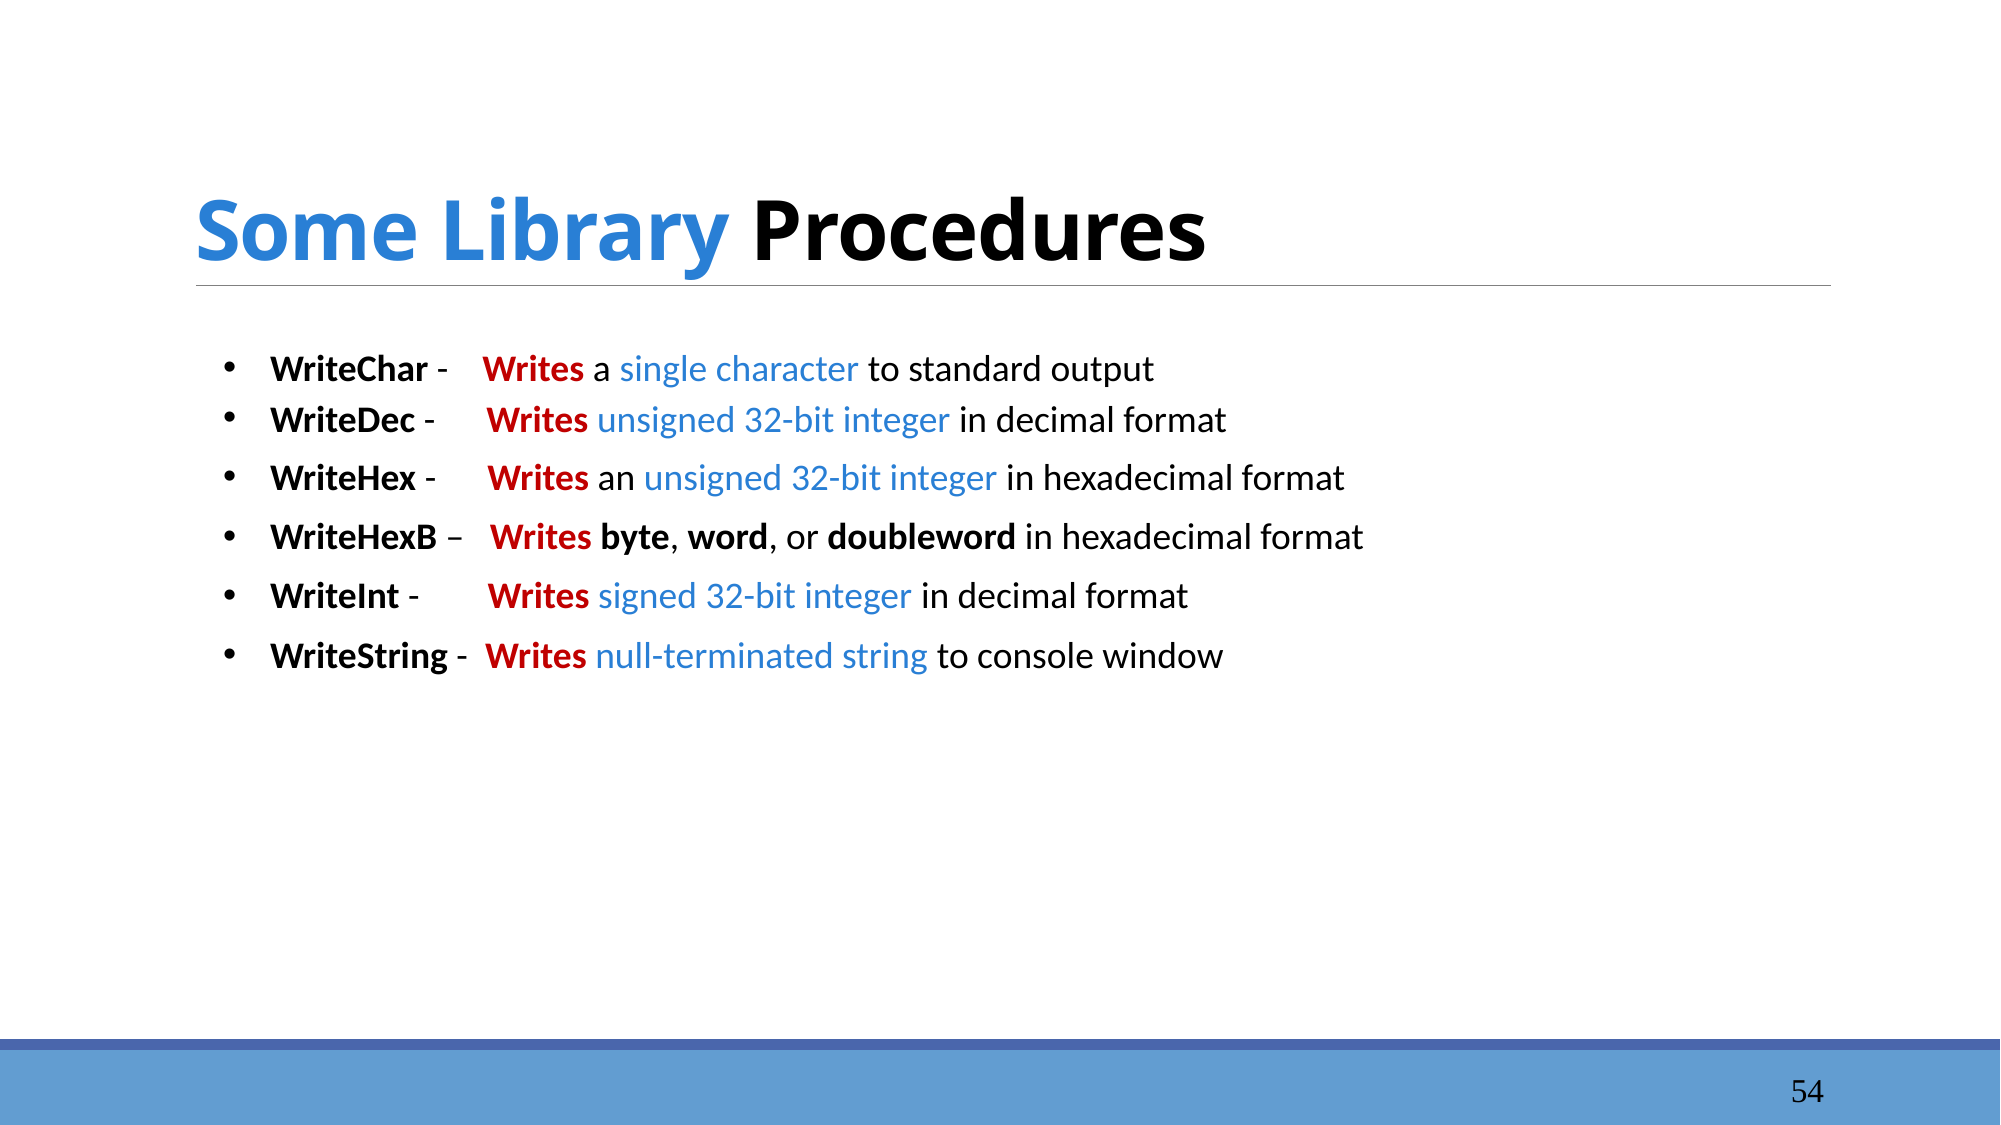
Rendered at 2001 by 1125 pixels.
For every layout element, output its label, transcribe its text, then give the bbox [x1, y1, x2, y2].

slide_number 55 [1624, 1059, 1840, 1120]
text_box WriteChar - Writes a single character to standard output WriteDec - Writes unsigned 32-bit integer in decimal format WriteHex - Writes an unsigned 32-bit integer in hexadecimal format WriteHexB – Writes byte, word, or doubleword in hexadecimal format WriteInt - Writes signed 32-bit integer in decimal format WriteString - Writes null-terminated string to console window [208, 312, 1854, 758]
title Some Library Procedures [180, 47, 1830, 285]
